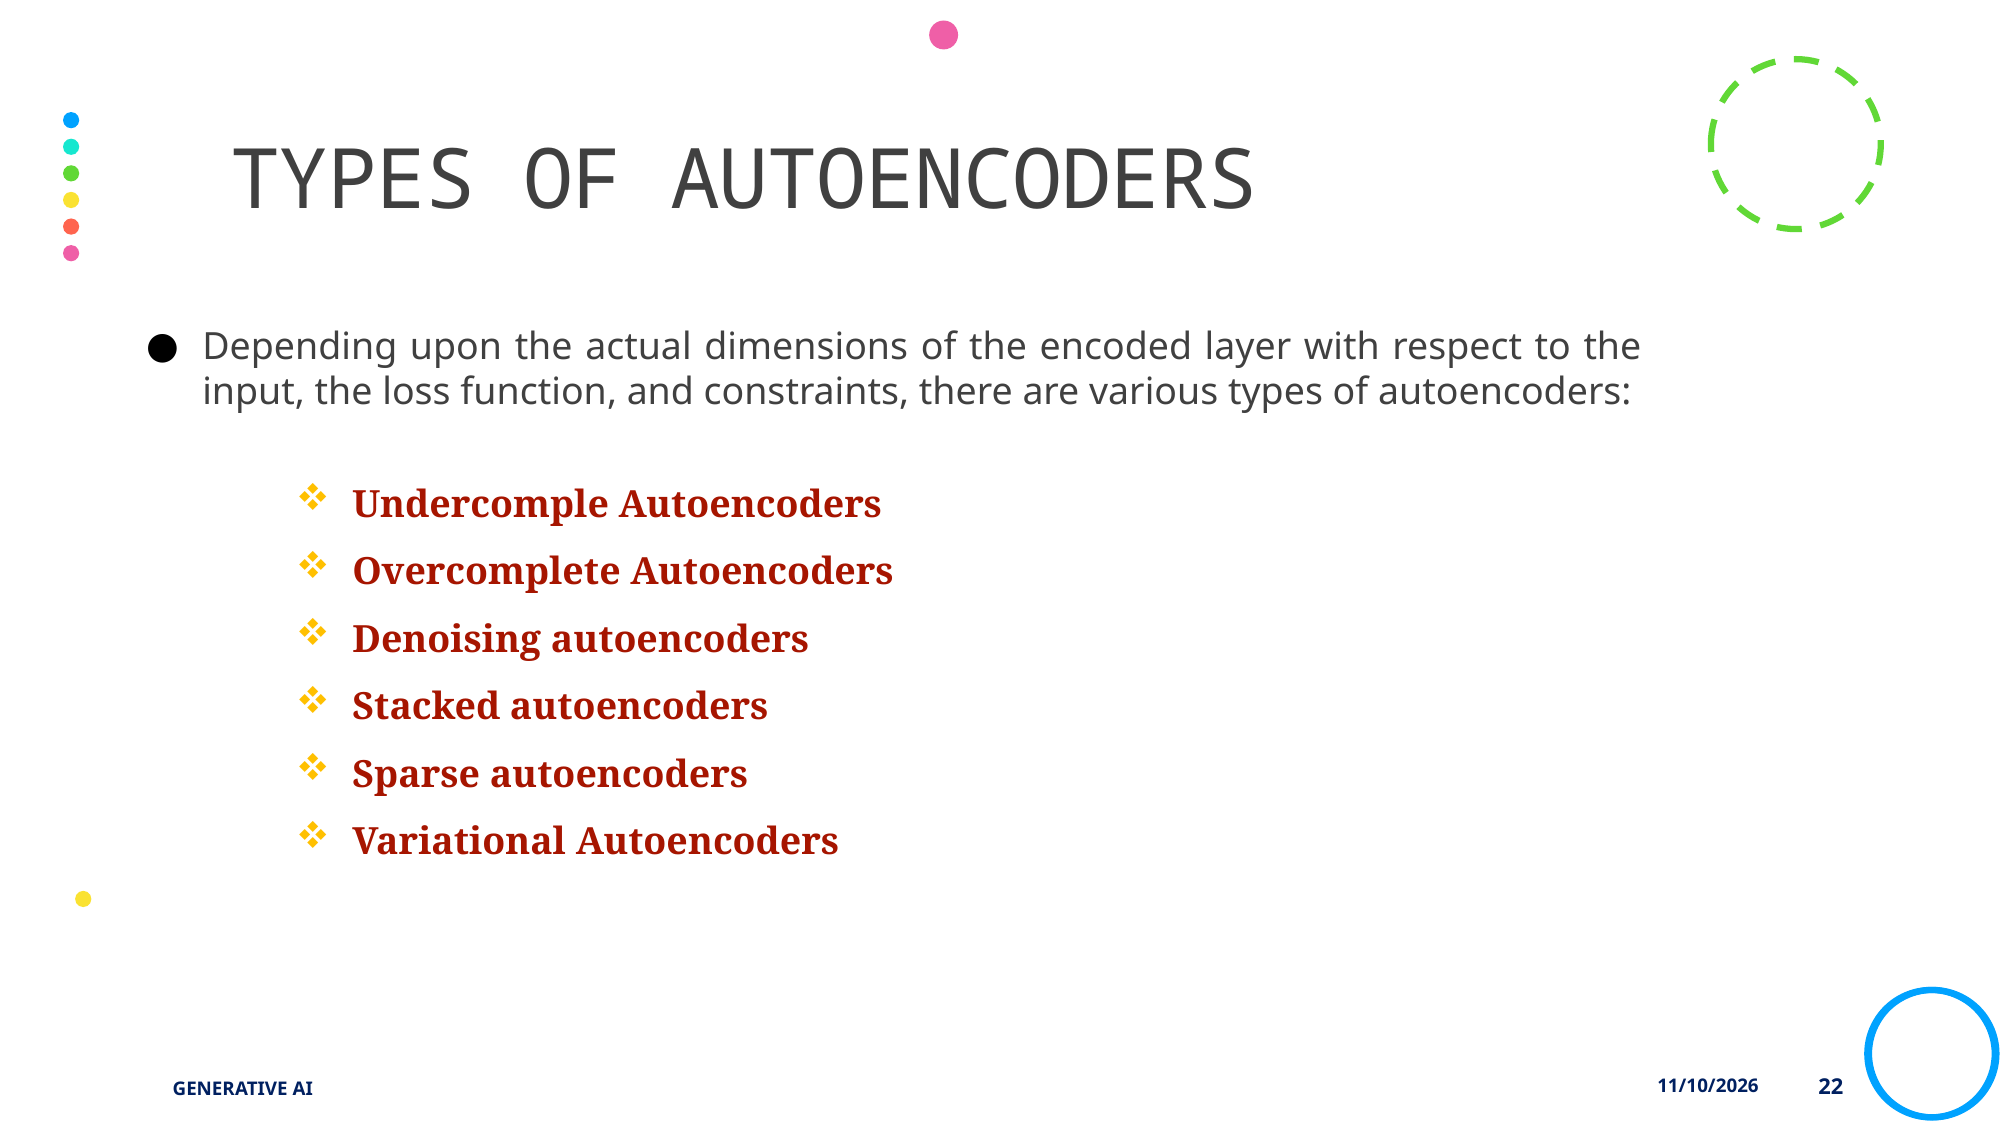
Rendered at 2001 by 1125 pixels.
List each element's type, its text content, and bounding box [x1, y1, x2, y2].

text_box Depending upon the actual dimensions of the encoded layer with respect to the input, the loss function, and constraints, there are various types of autoencoders: Undercomple Autoencoders Overcomplete Autoencoders Denoising autoencoders Stacked autoencoders Sparse autoencoders Variational Autoencoders [112, 269, 1658, 915]
slide_number 22 [1803, 1057, 1932, 1118]
title types of autoencoders [180, 69, 1830, 294]
